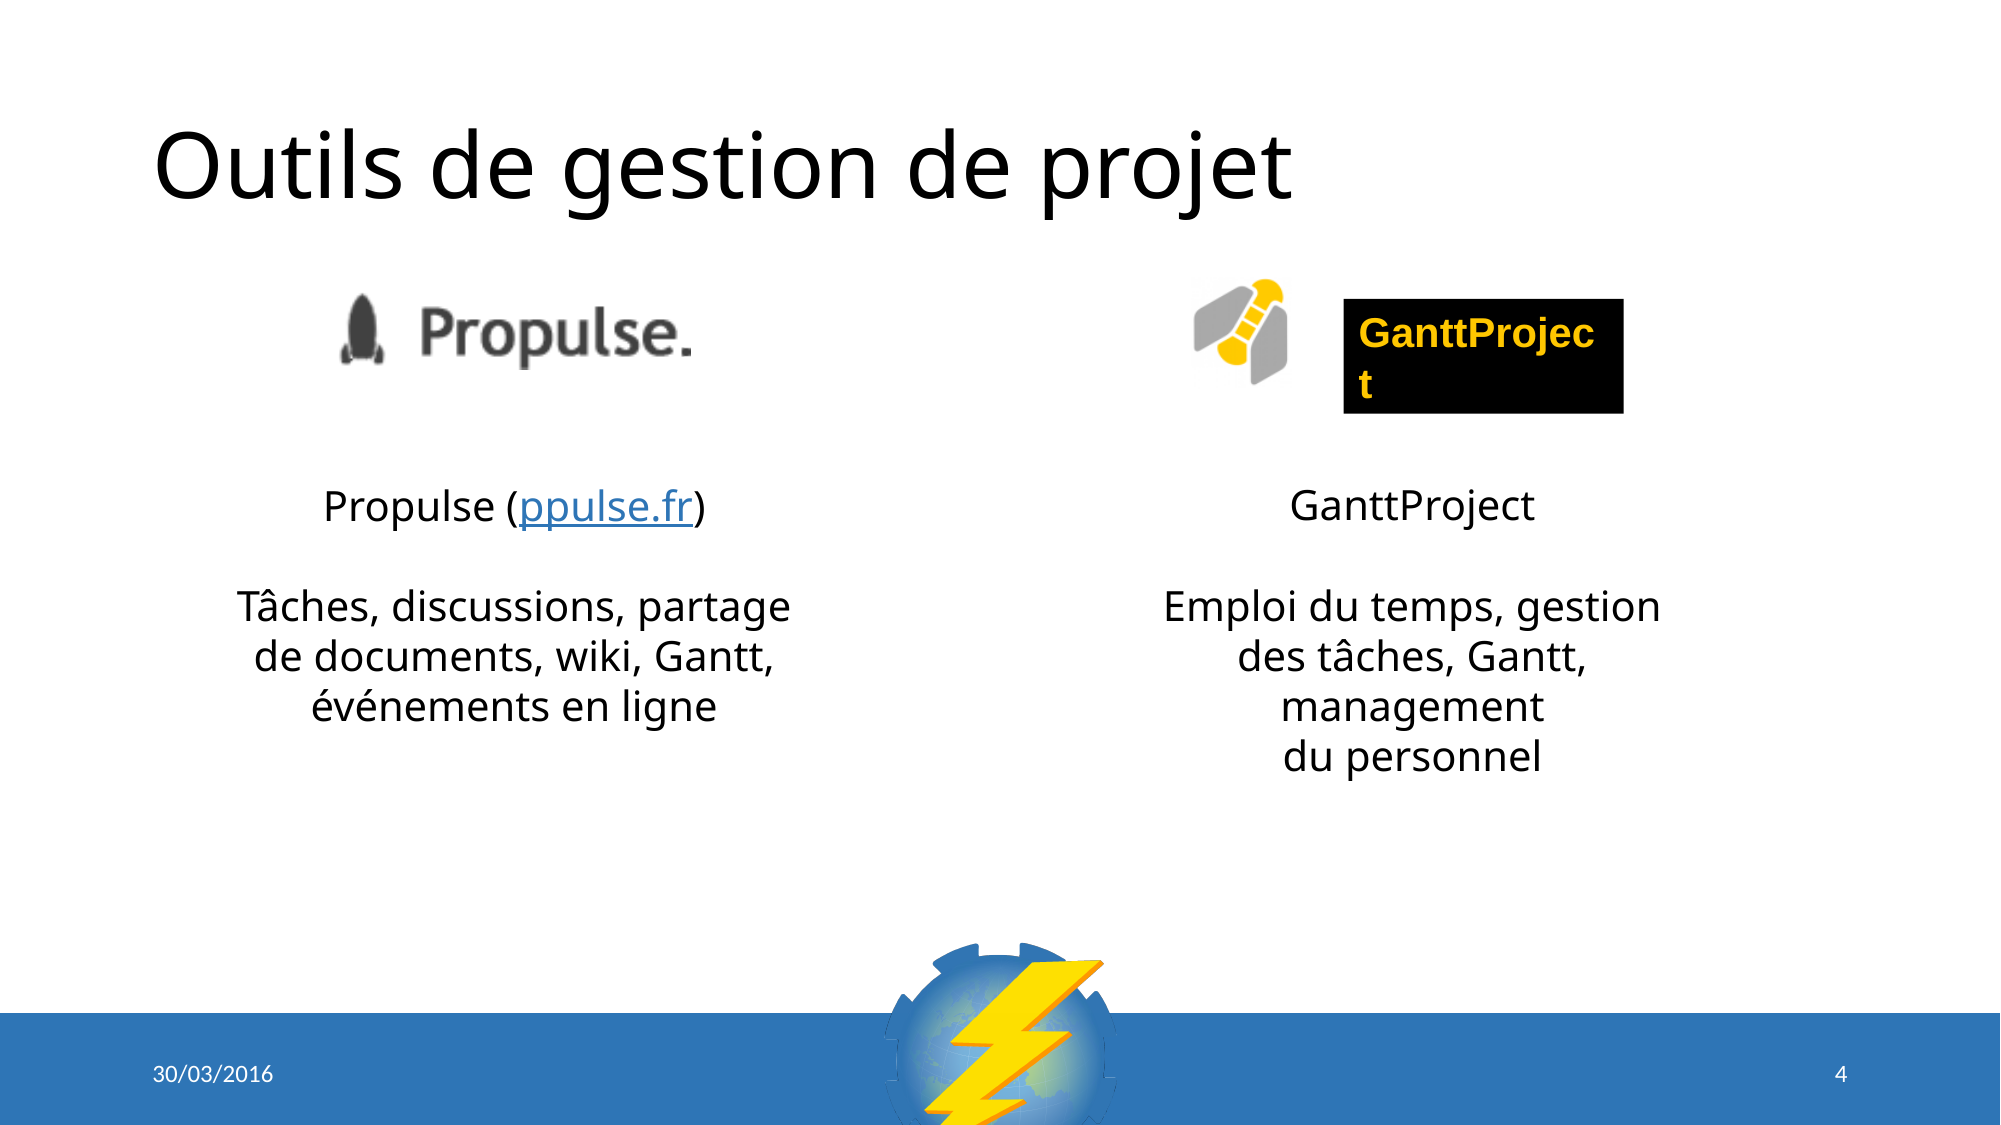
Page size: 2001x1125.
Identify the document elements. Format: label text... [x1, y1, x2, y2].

text_box [0, 1012, 852, 1125]
picture [338, 292, 691, 371]
title Outils de gestion de projet [137, 59, 1863, 278]
text_box GanttProject Emploi du temps, gestion des tâches, Gantt, management du personnel [1111, 471, 1714, 887]
picture [1191, 277, 1292, 389]
text_box Propulse (ppulse.fr) Tâches, discussions, partage de documents, wiki, Gantt, événements en ligne [213, 471, 816, 737]
text_box GanttProject [1343, 298, 1624, 414]
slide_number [137, 1042, 588, 1103]
slide_number 4 [1412, 1042, 1863, 1103]
picture [852, 910, 1146, 1125]
text_box [1146, 1012, 2000, 1125]
